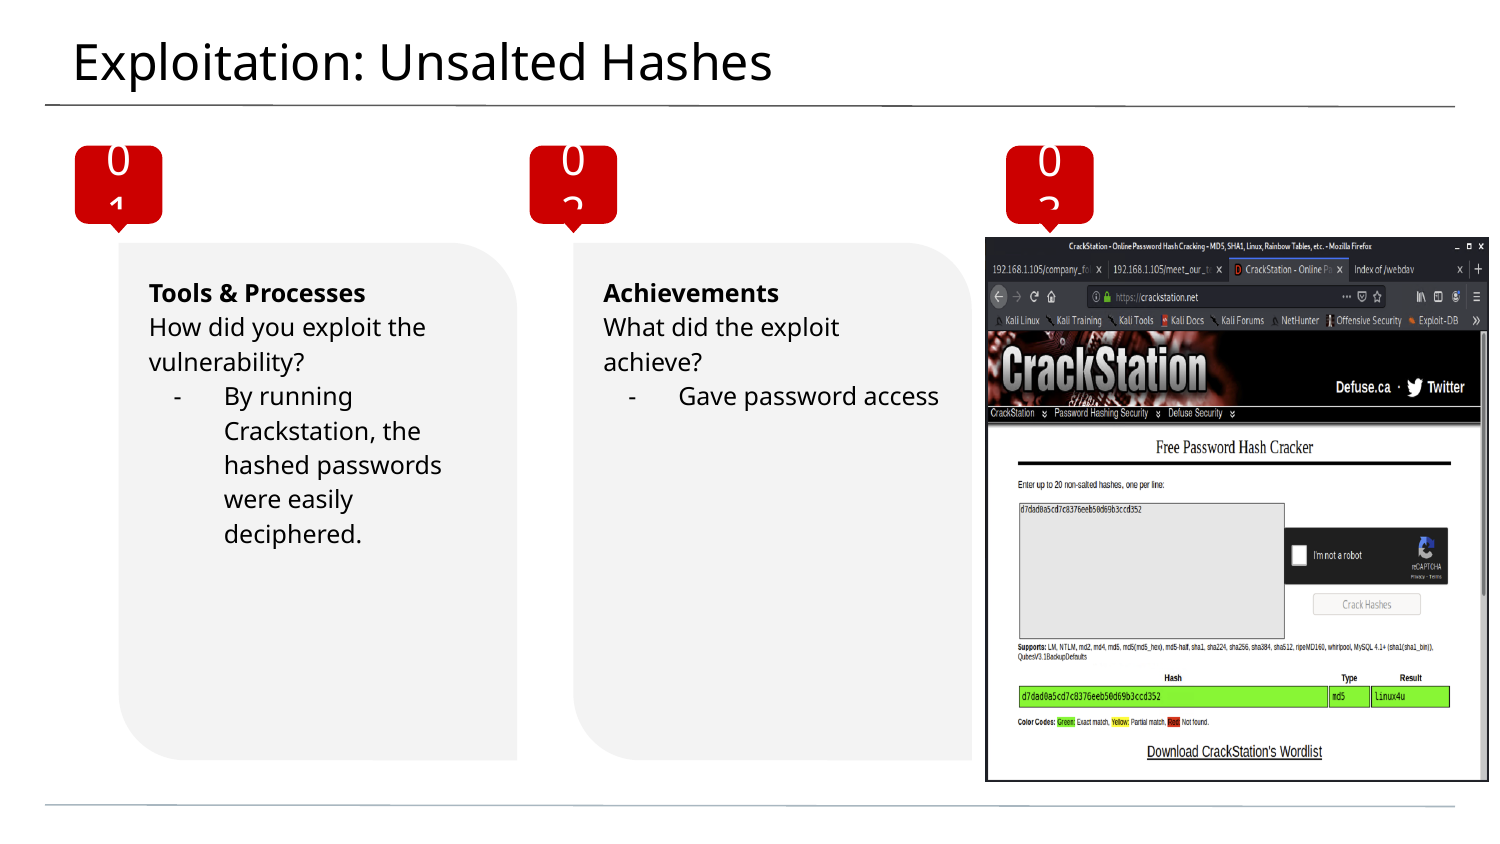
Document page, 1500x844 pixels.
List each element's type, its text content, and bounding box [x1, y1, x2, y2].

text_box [529, 145, 618, 234]
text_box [74, 145, 163, 234]
text_box [508, 275, 518, 761]
title Exploitation: Unsalted Hashes [0, 0, 1500, 88]
text_box Tools & Processes How did you exploit the vulnerability? By running Crackstation, the hashed passwords were easily deciphered. [118, 242, 508, 761]
picture [985, 237, 1490, 782]
text_box Achievements What did the exploit achieve? Gave password access [573, 242, 972, 761]
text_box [1005, 145, 1094, 234]
